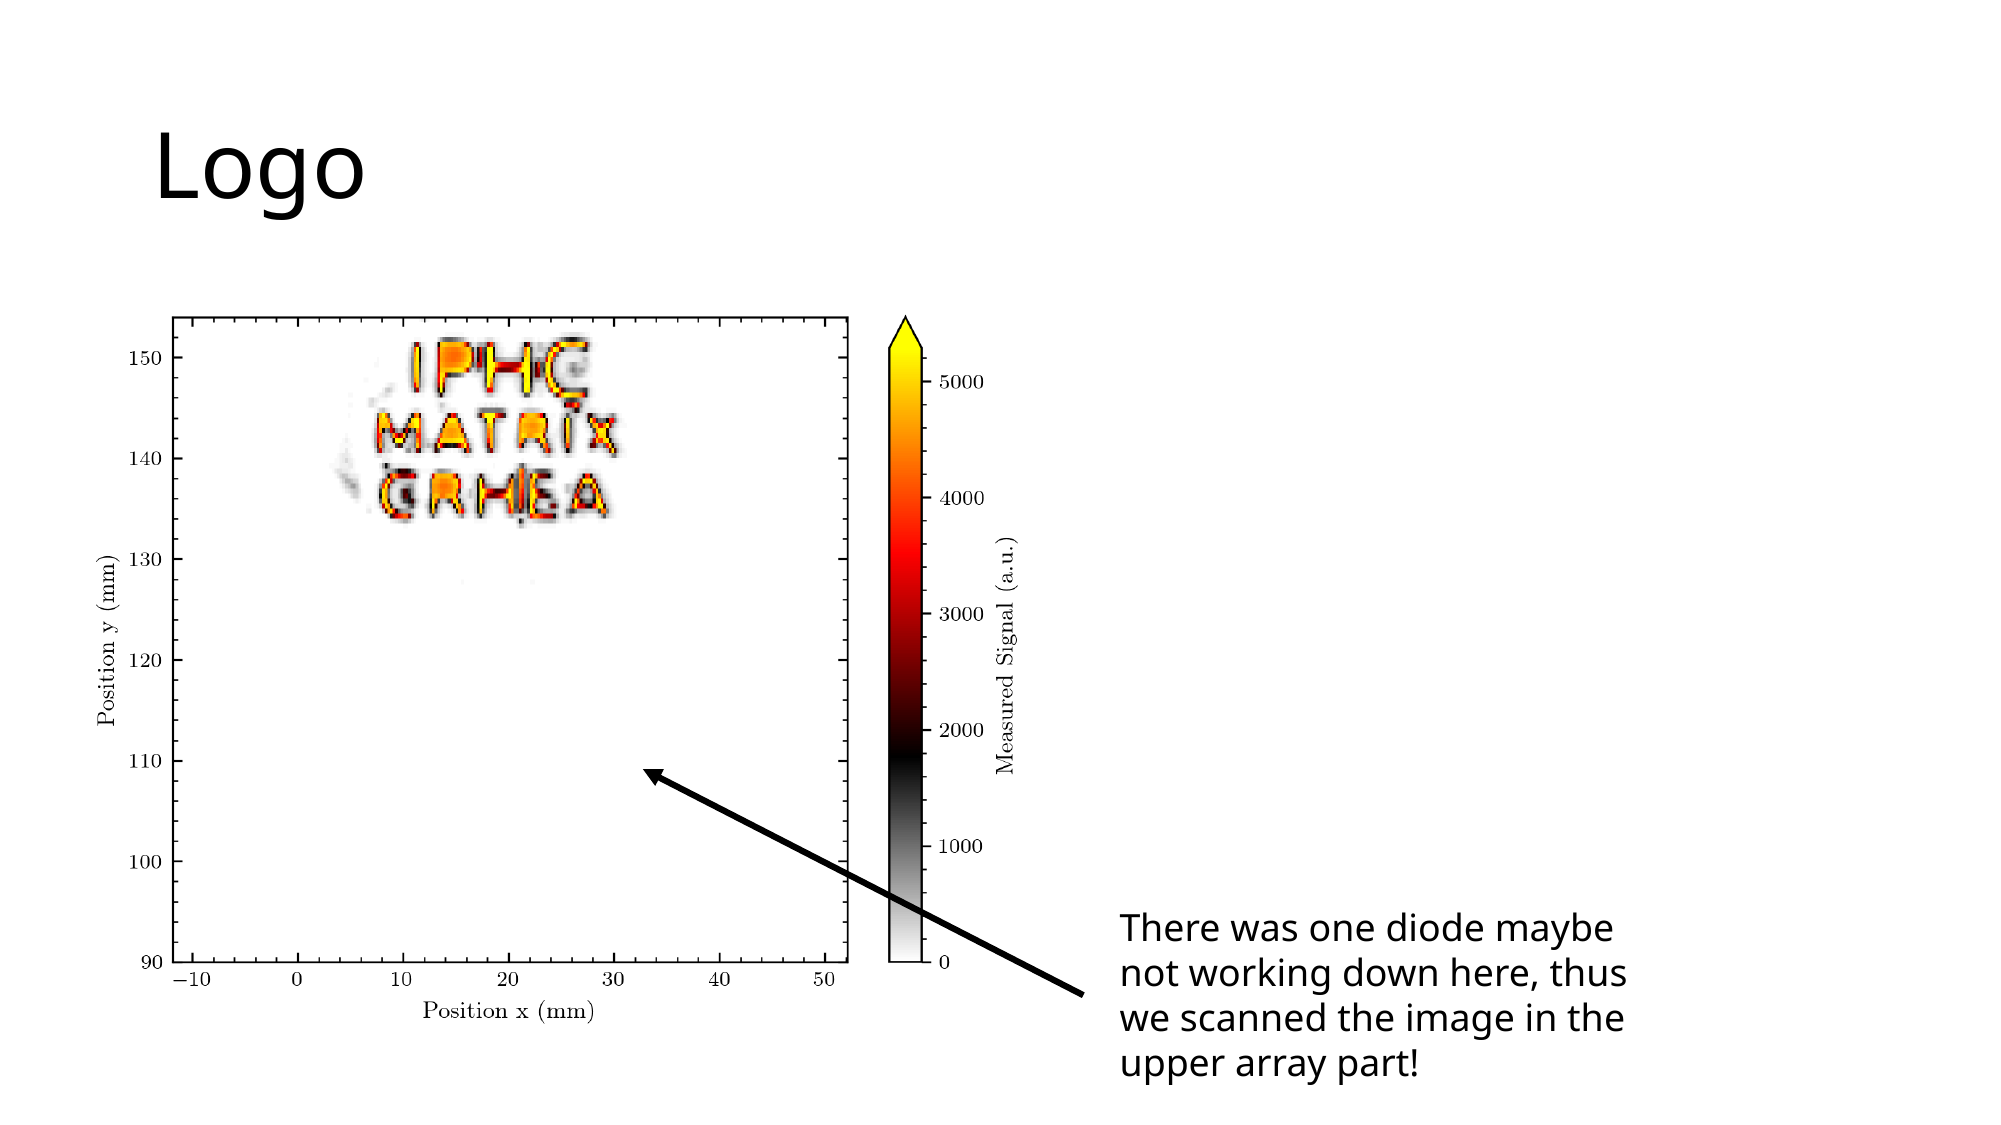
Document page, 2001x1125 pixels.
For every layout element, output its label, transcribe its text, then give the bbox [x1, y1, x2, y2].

picture [77, 298, 1037, 1043]
text_box There was one diode maybe not working down here, thus we scanned the image in the upper array part! [1104, 896, 1684, 1092]
title Logo [137, 59, 1863, 278]
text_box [642, 768, 1084, 996]
